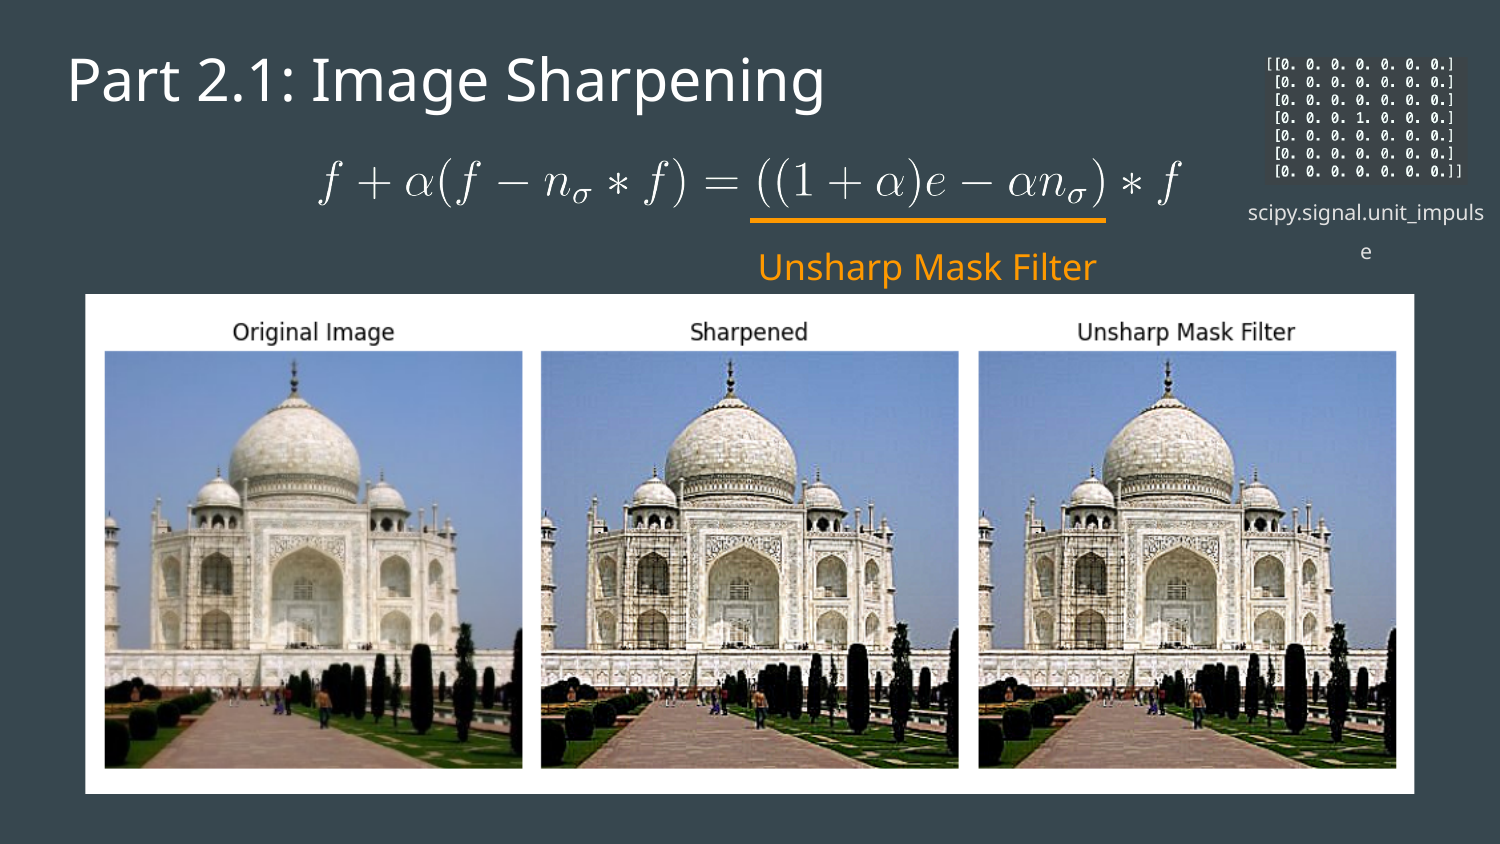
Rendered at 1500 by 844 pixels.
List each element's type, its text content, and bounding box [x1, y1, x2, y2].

title Part 2.1: Image Sharpening [51, 27, 1449, 122]
list scipy.signal.unit_impulse [1231, 171, 1500, 245]
picture [85, 293, 1415, 794]
picture [1264, 57, 1468, 185]
picture [318, 158, 1182, 209]
list Unsharp Mask Filter [741, 216, 1115, 281]
